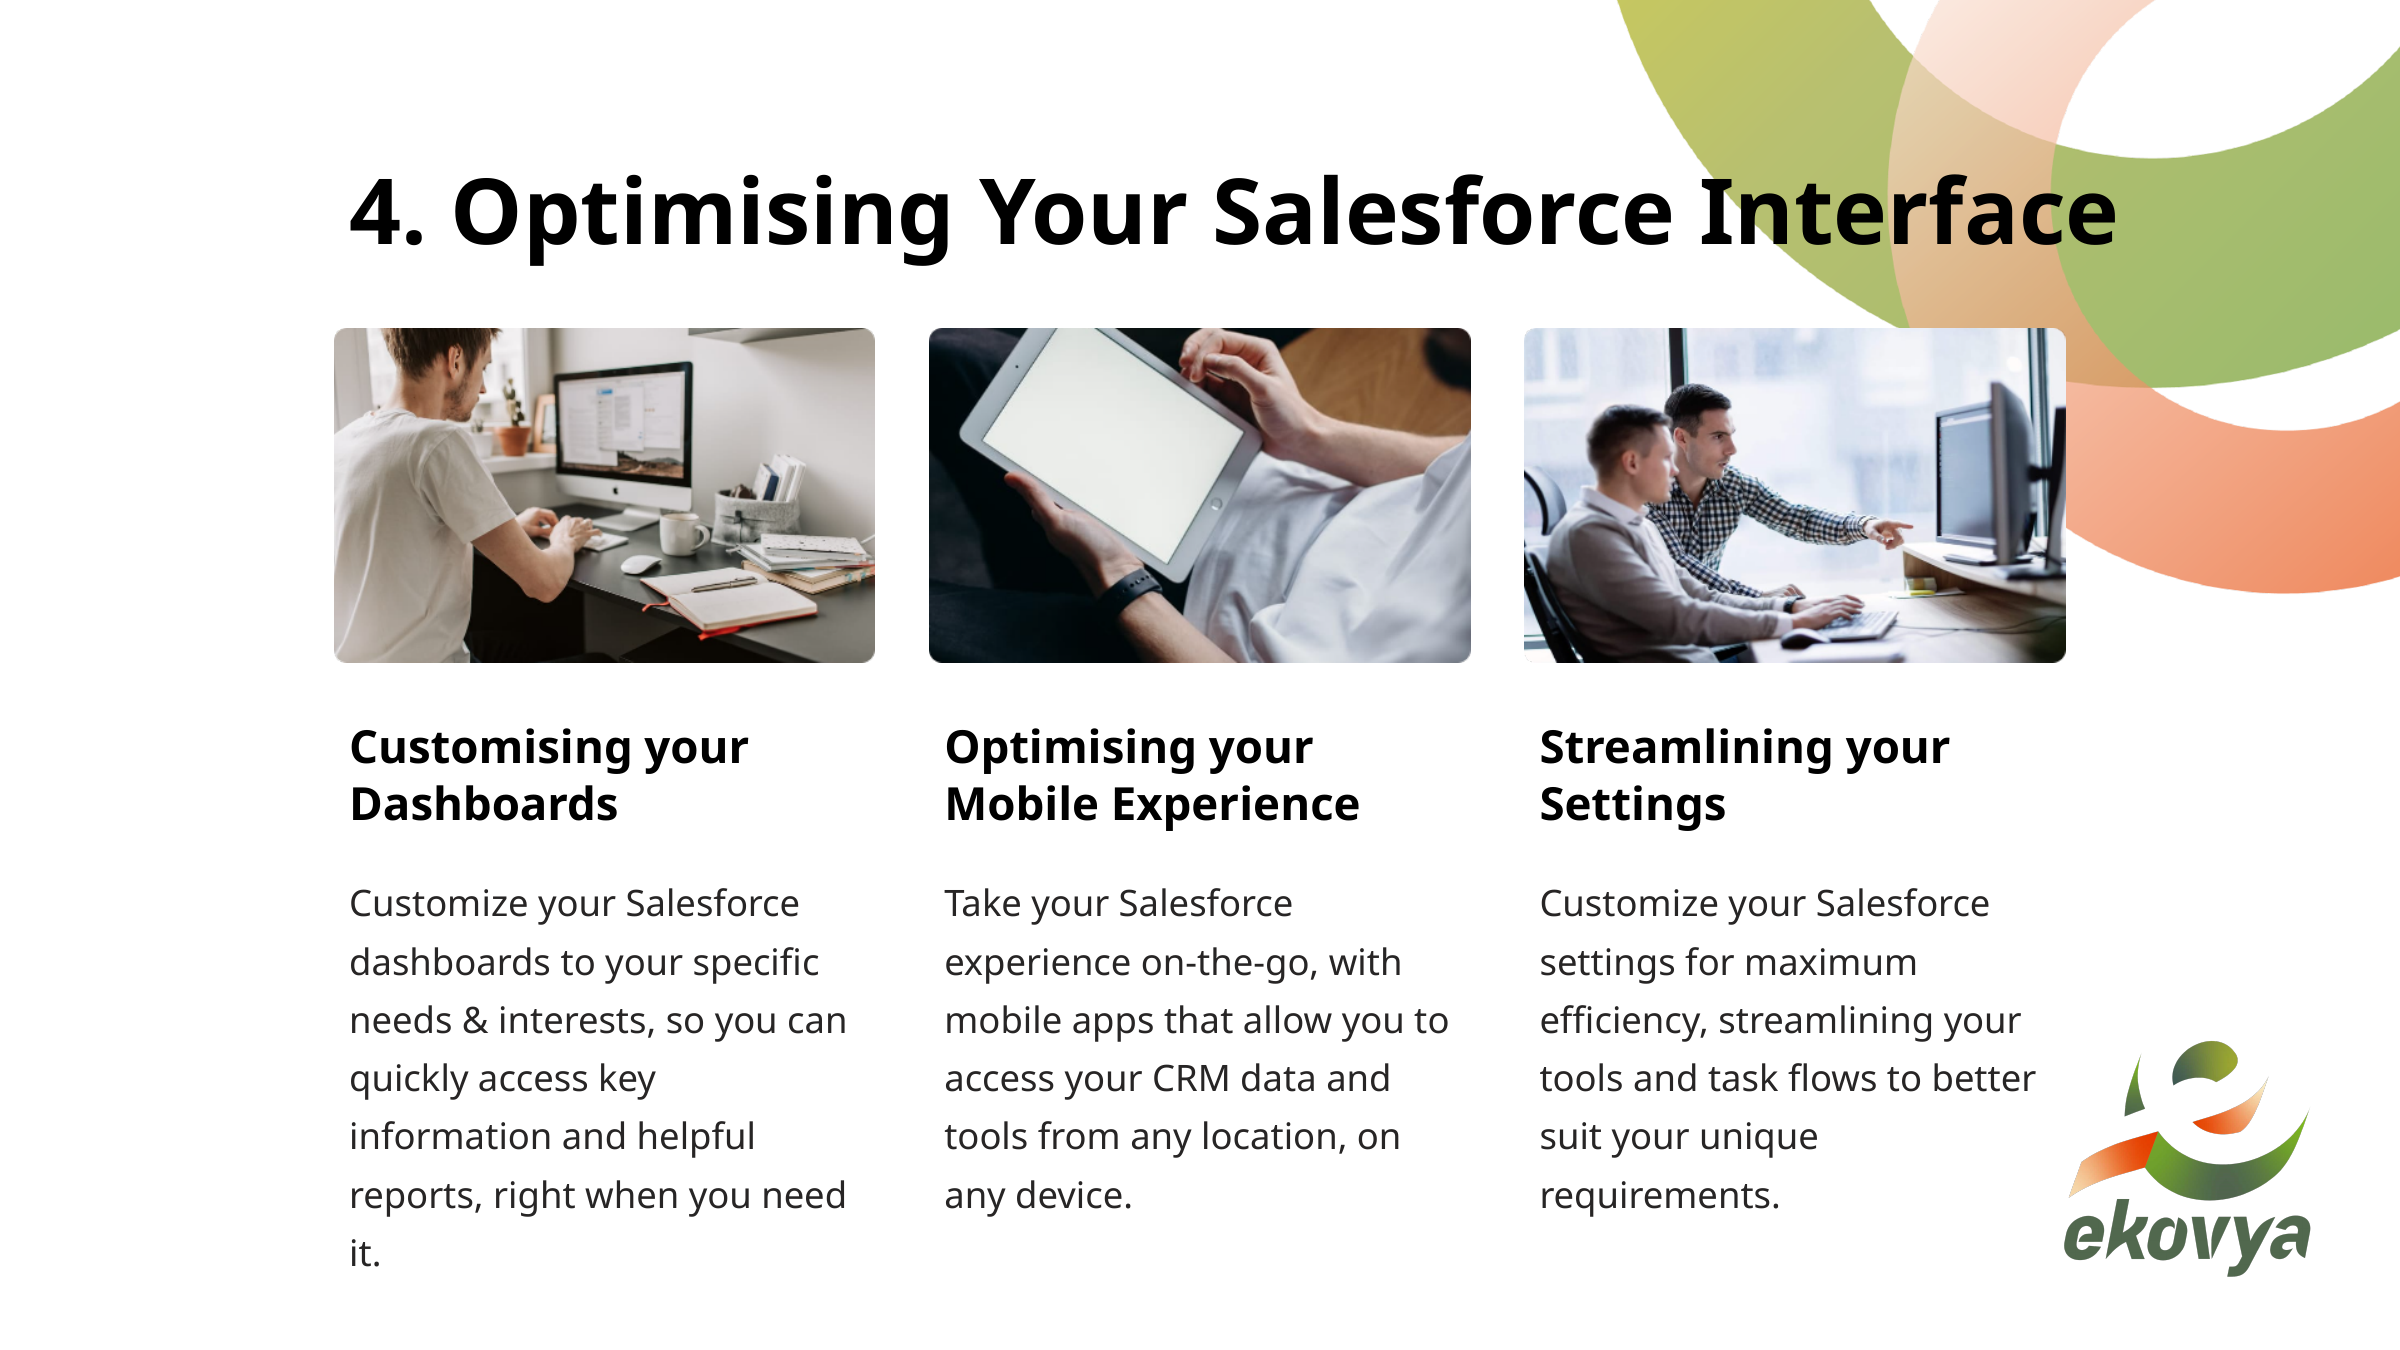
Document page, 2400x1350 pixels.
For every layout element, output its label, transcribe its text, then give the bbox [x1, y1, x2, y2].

text_box Optimising your Mobile Experience [929, 708, 1471, 823]
text_box 4. Optimising Your Salesforce Interface [334, 141, 1971, 256]
picture [1524, 0, 2400, 663]
text_box Customize your Salesforce settings for maximum efficiency, streamlining your tools and task flows to better suit your unique requirements. [1524, 858, 2066, 1150]
picture [334, 328, 875, 663]
text_box Customize your Salesforce dashboards to your specific needs & interests, so you can quickly access key information and helpful reports, right when you need it. [334, 858, 875, 1209]
text_box Streamlining your Settings [1524, 708, 2066, 823]
text_box Customising your Dashboards [334, 708, 875, 822]
picture [2053, 1003, 2325, 1288]
text_box Take your Salesforce experience on-the-go, with mobile apps that allow you to access your CRM data and tools from any location, on any device. [929, 858, 1471, 1209]
picture [929, 328, 1471, 663]
